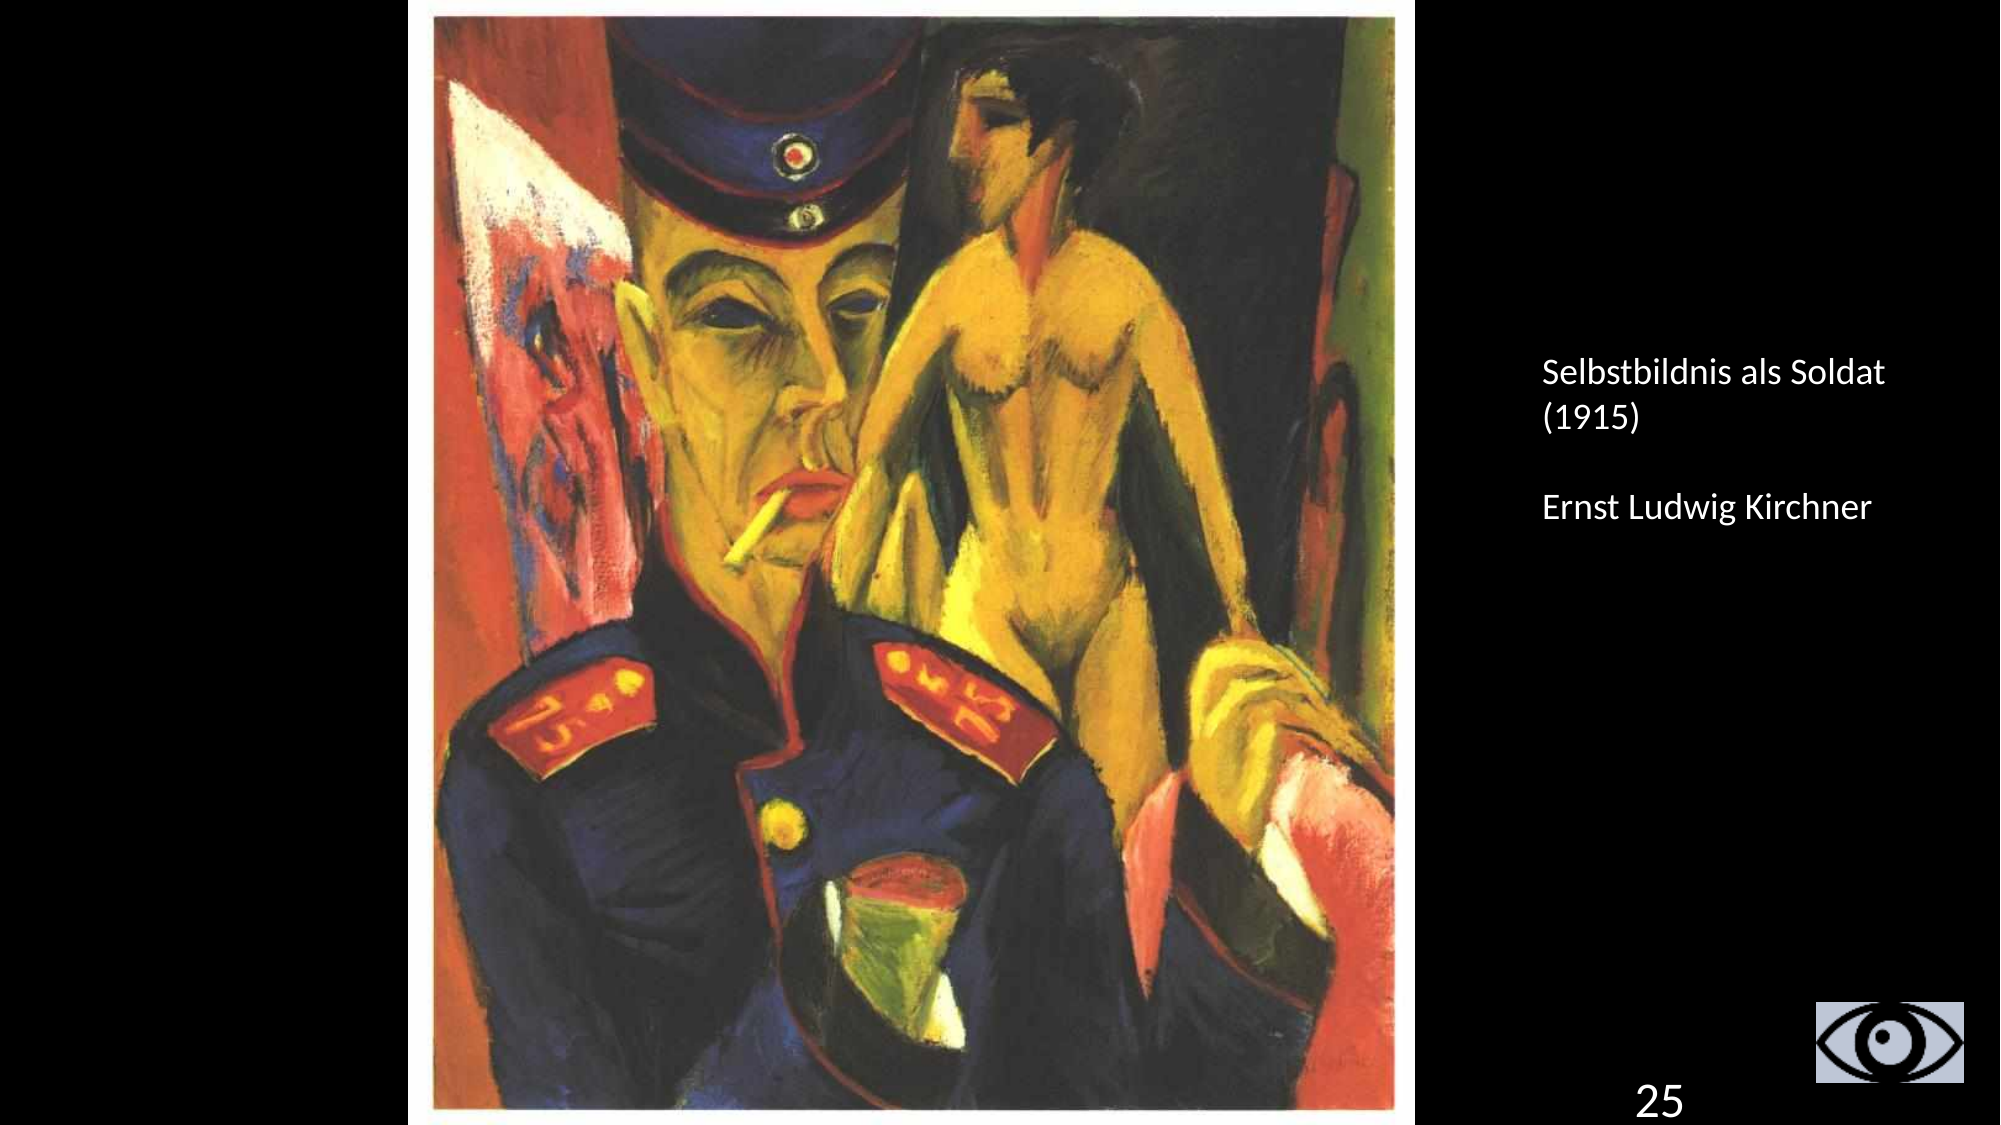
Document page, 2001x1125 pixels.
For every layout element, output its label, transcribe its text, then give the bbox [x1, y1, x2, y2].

text_box Selbstbildnis als Soldat (1915) Ernst Ludwig Kirchner [1527, 340, 1901, 535]
text_box 25 [1415, 1067, 1700, 1125]
picture [1816, 1002, 1964, 1084]
picture [407, 0, 1415, 1125]
